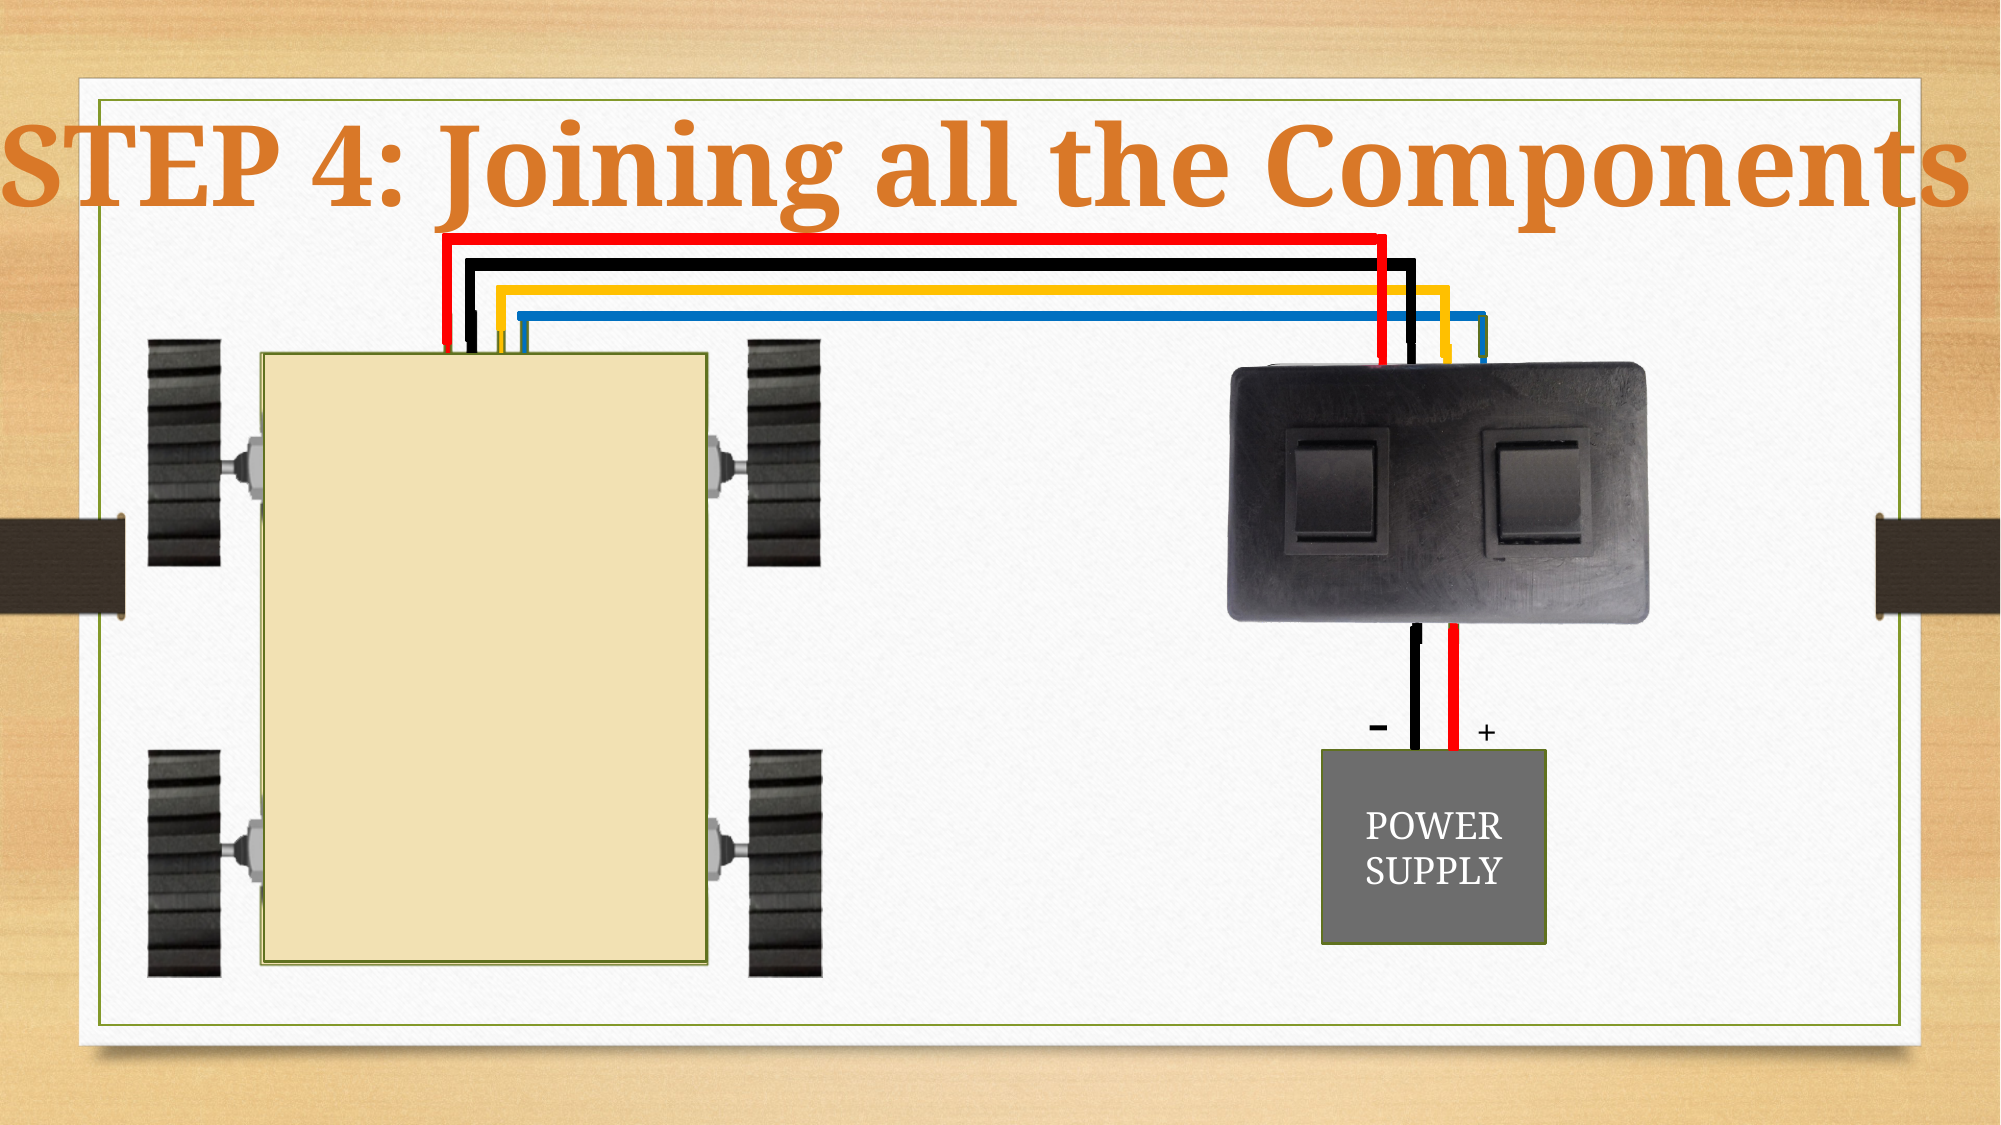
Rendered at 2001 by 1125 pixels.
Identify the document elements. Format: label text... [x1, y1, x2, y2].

text_box [1448, 704, 1459, 751]
text_box [442, 233, 1377, 245]
text_box [1406, 258, 1416, 277]
picture [0, 0, 2001, 1125]
text_box POWER SUPPLY [1321, 749, 1547, 945]
text_box STEP 4: Joining all the Components [0, 86, 1990, 237]
text_box [1387, 258, 1406, 271]
text_box [1377, 234, 1387, 277]
text_box [465, 258, 1377, 271]
text_box - + [1353, 704, 1543, 768]
text_box [496, 285, 506, 310]
text_box [1410, 704, 1420, 750]
text_box [506, 285, 1184, 295]
text_box [442, 242, 452, 310]
text_box [465, 264, 475, 310]
text_box [823, 311, 1184, 321]
